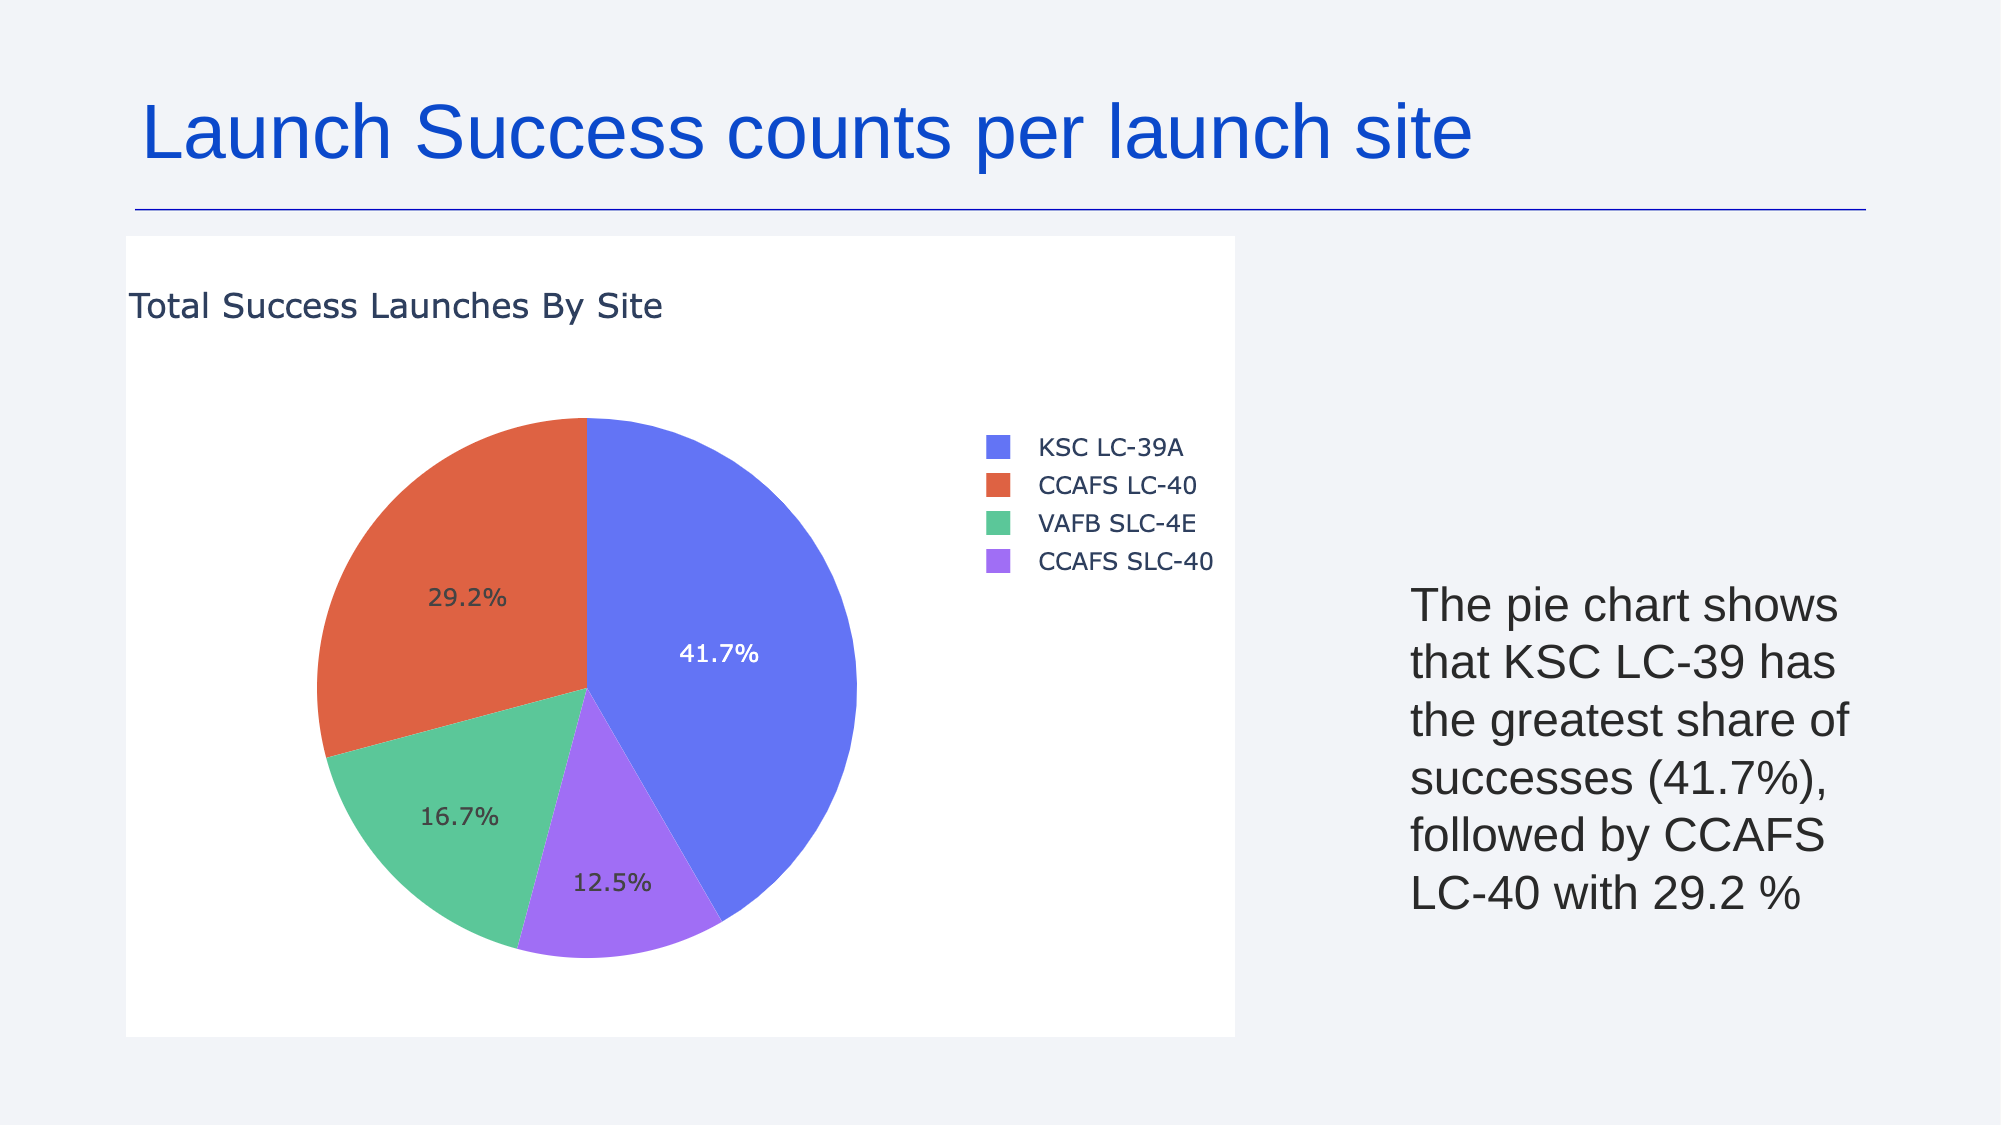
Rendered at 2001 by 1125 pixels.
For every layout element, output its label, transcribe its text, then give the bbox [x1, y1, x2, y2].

text_box Launch Success counts per launch site [126, 88, 1852, 179]
list The pie chart shows that KSC LC-39 has the greatest share of successes (41.7%), followed by CCAFS LC-40 with 29.2 % [1395, 299, 1897, 1014]
picture [0, 0, 2001, 1125]
